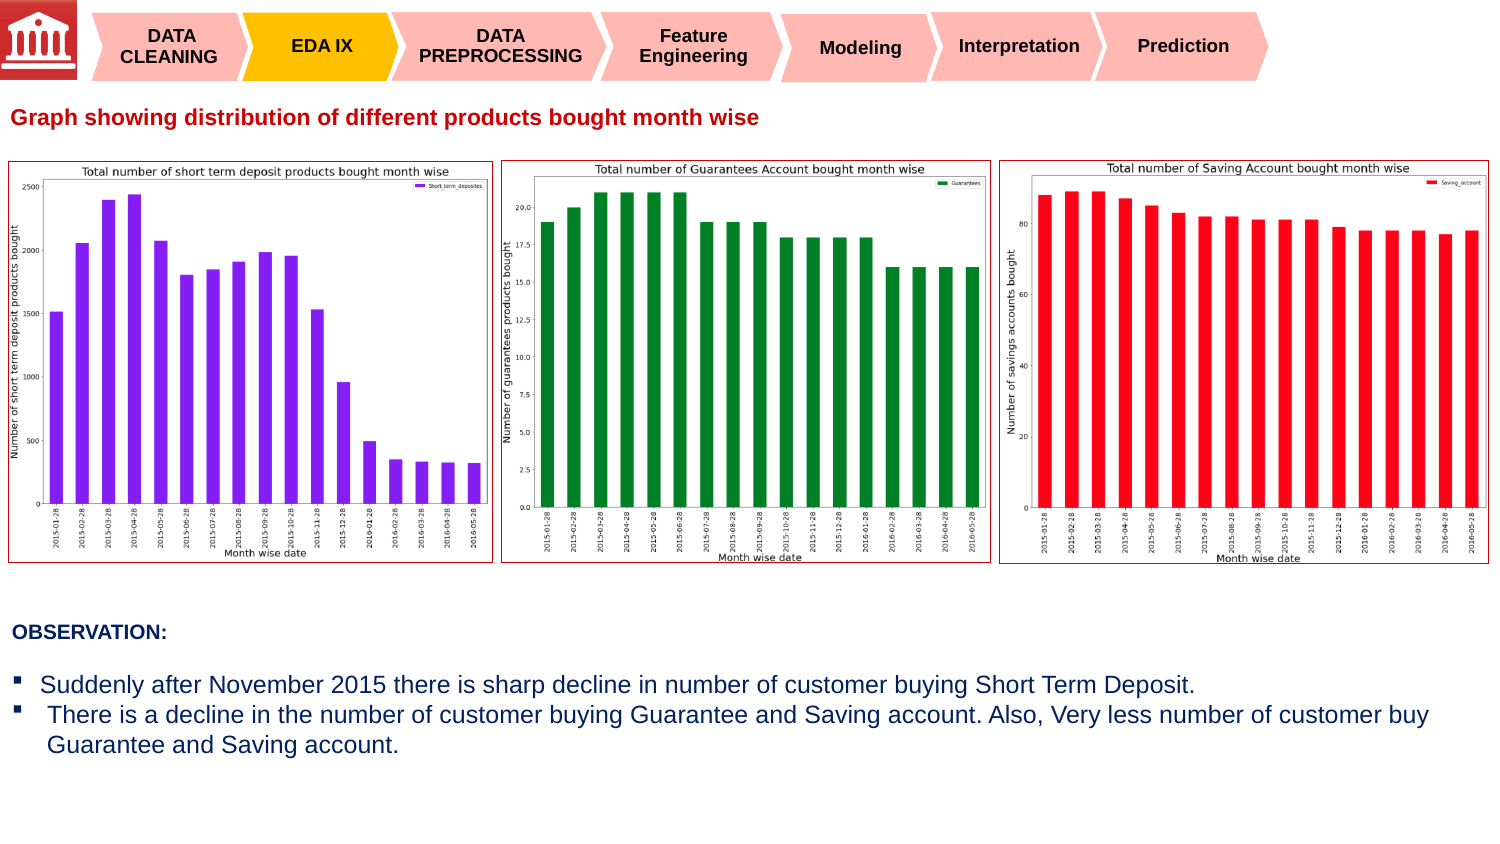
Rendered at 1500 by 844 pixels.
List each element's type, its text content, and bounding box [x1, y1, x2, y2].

text_box DATA CLEANING [86, 8, 248, 86]
text_box Prediction [1089, 8, 1273, 86]
text_box DATA PREPROCESSING [385, 8, 611, 86]
text_box OBSERVATION: Suddenly after November 2015 there is sharp decline in number of customer buying Short Term Deposit. There is a decline in the number of customer buying Guarantee and Saving account. Also, Very less number of customer buy Guarantee and Saving account. [0, 610, 1498, 766]
text_box EDA IX [237, 8, 401, 86]
text_box Graph showing distribution of different products bought month wise [0, 94, 1500, 137]
picture [501, 160, 991, 563]
text_box Modeling [775, 9, 938, 87]
picture [7, 161, 493, 563]
text_box Interpretation [925, 8, 1102, 86]
text_box Feature Engineering [595, 8, 787, 86]
picture [0, 0, 77, 81]
picture [999, 160, 1490, 564]
